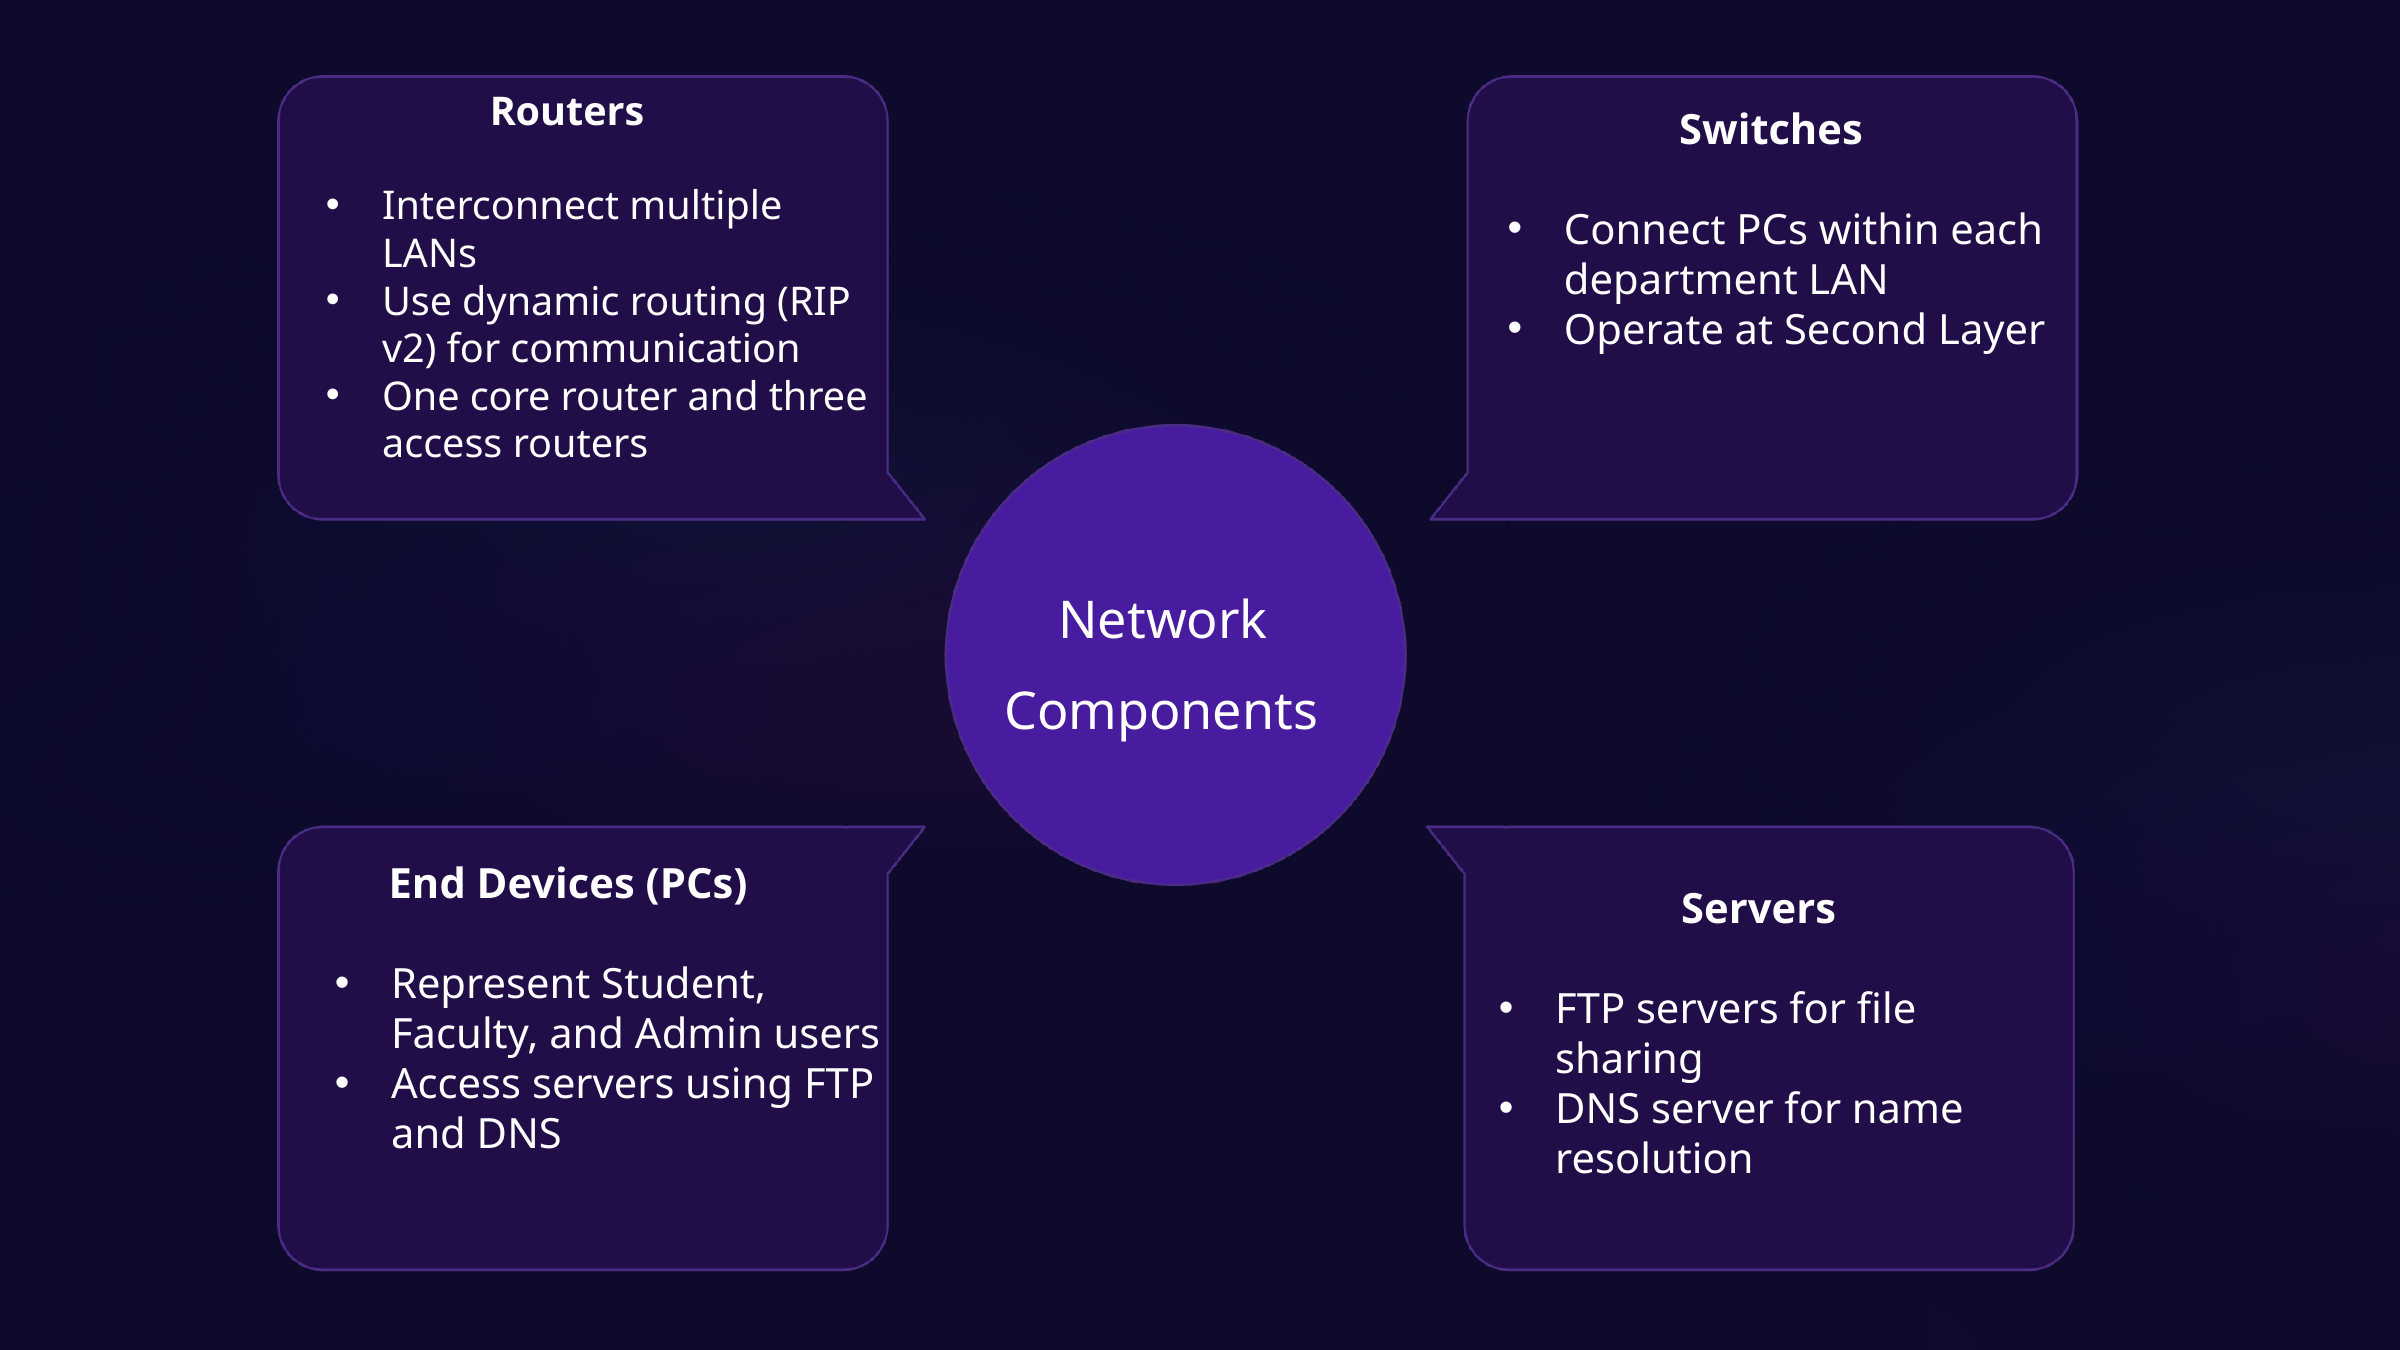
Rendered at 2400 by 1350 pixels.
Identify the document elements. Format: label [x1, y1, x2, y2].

picture [242, 40, 2389, 1350]
